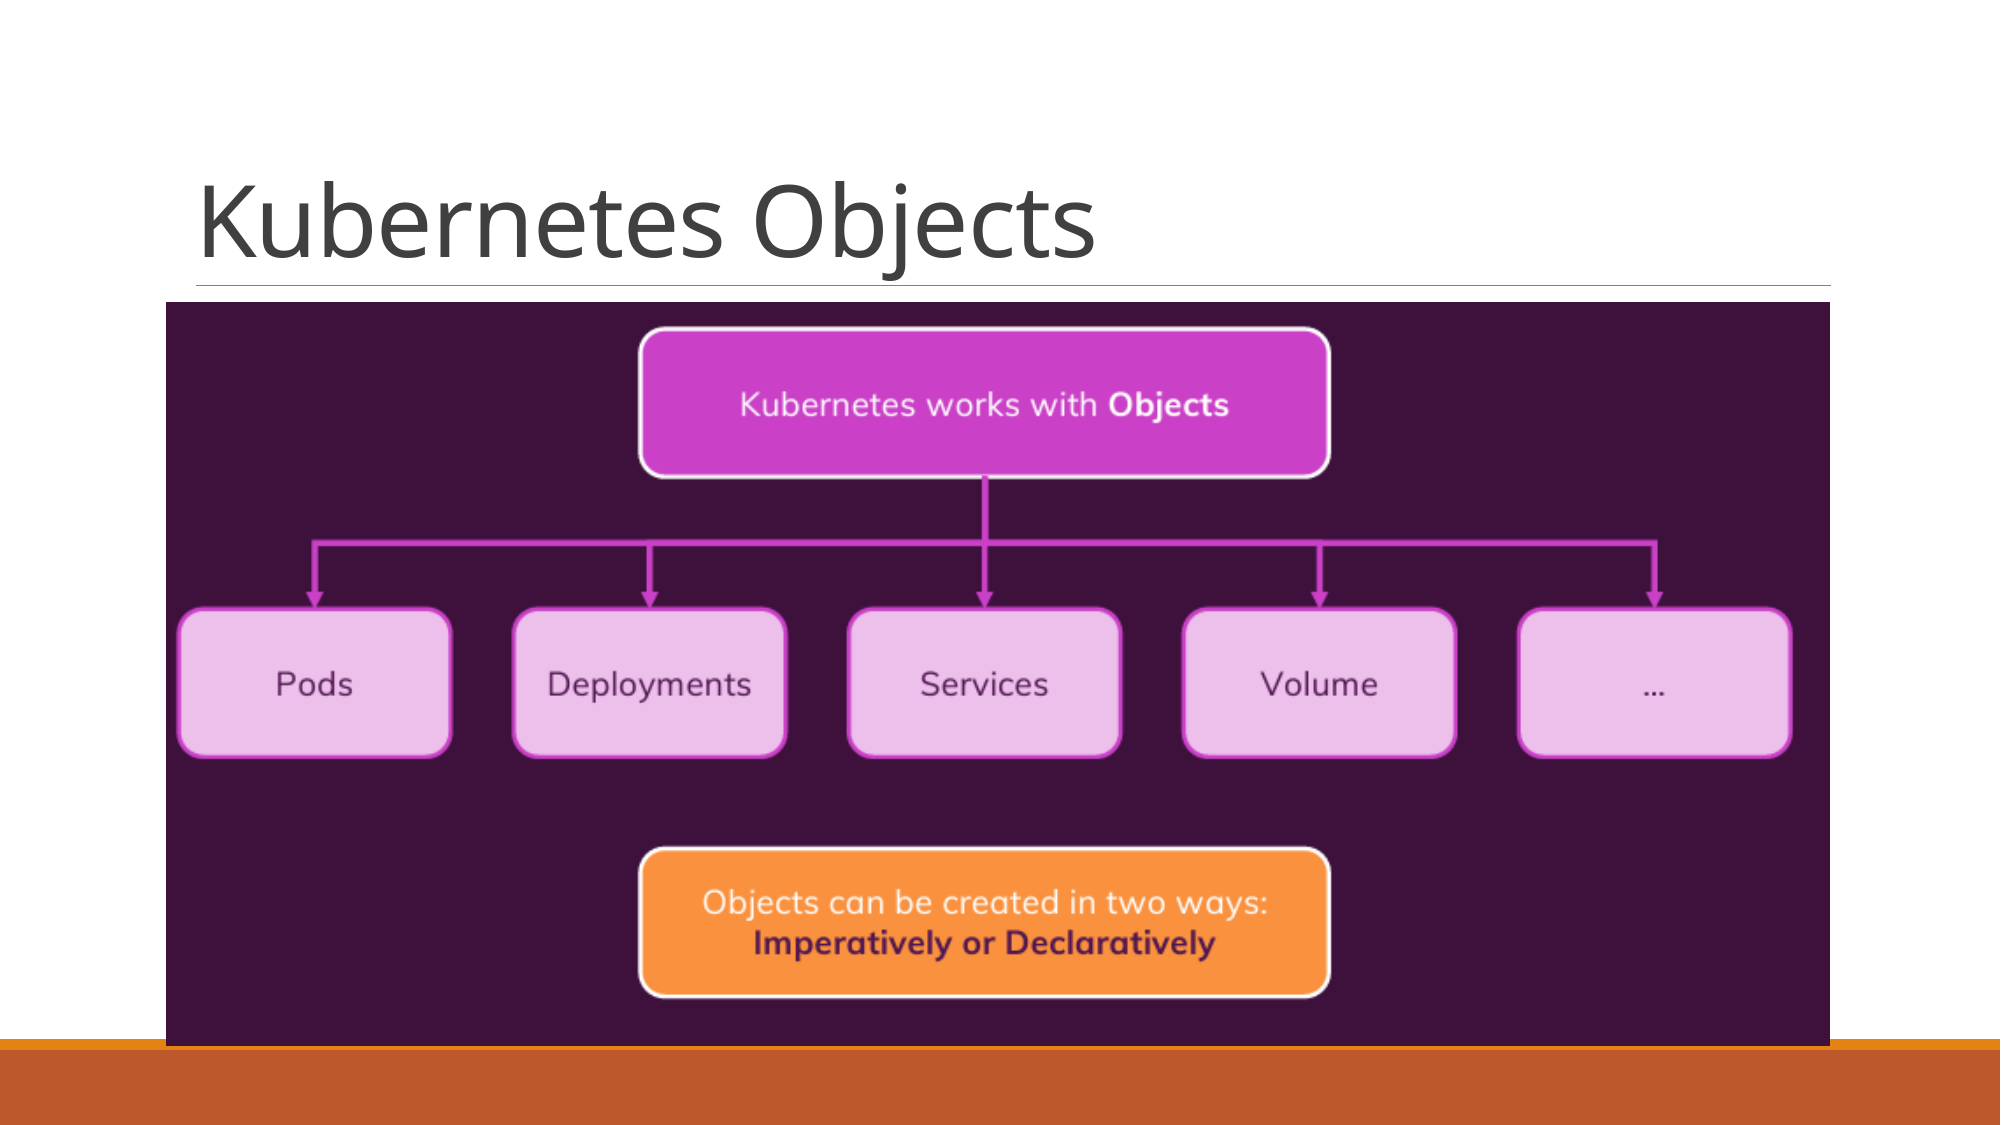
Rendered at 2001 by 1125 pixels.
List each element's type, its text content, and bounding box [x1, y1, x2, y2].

title Kubernetes Objects [180, 47, 1830, 285]
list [165, 302, 1831, 1046]
